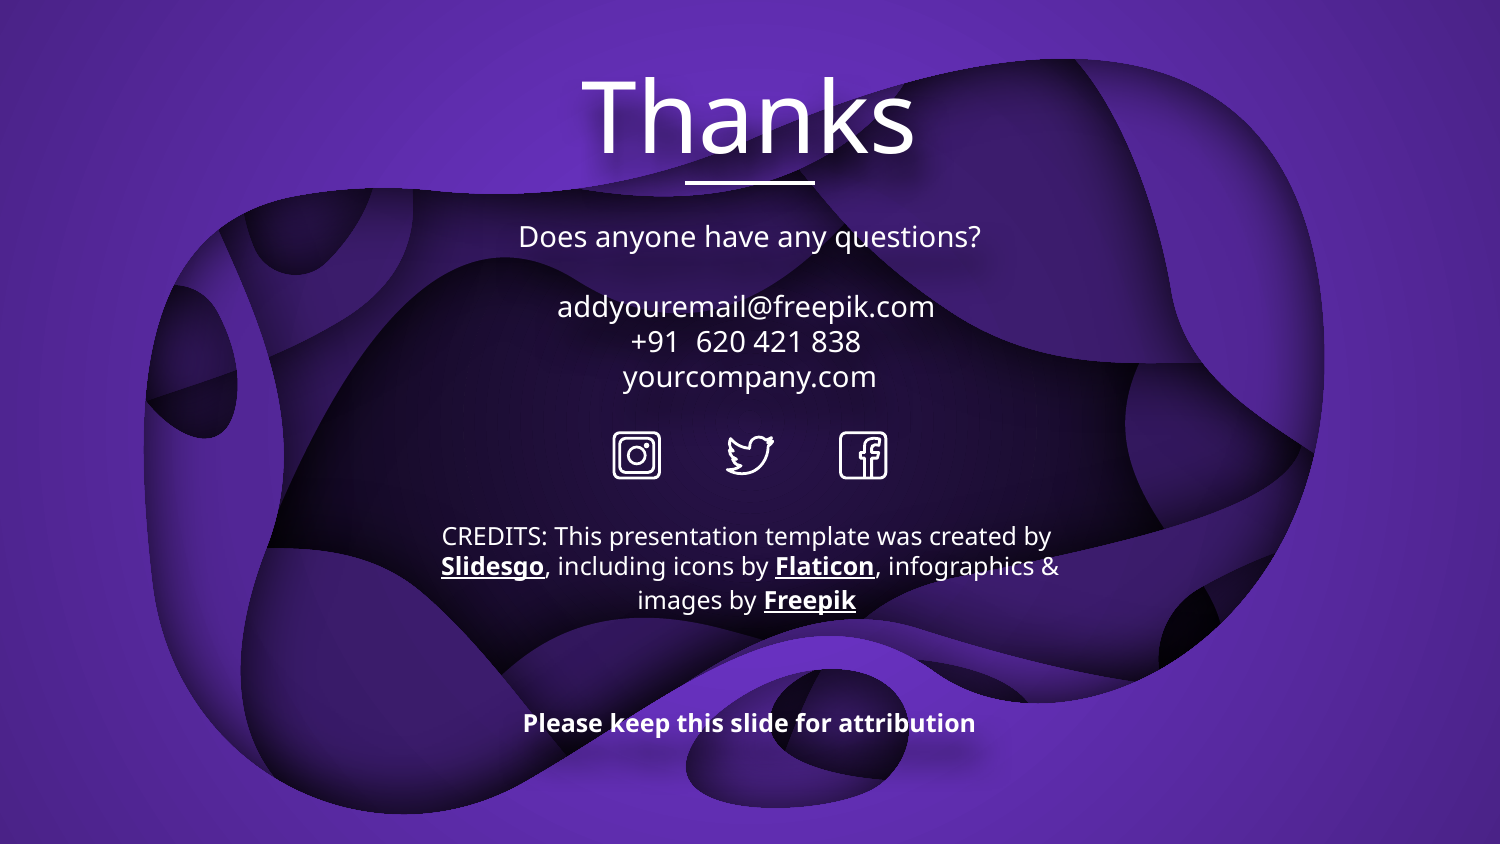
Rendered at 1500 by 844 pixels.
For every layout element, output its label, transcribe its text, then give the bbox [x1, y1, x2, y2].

text_box [725, 435, 774, 476]
subtitle Please keep this slide for attribution [406, 697, 1094, 748]
title Thanks [315, 69, 1185, 158]
text_box [839, 431, 888, 480]
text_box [612, 431, 662, 480]
subtitle Does anyone have any questions? addyouremail@freepik.com +91 620 421 838 yourcompany.com [406, 203, 1094, 377]
